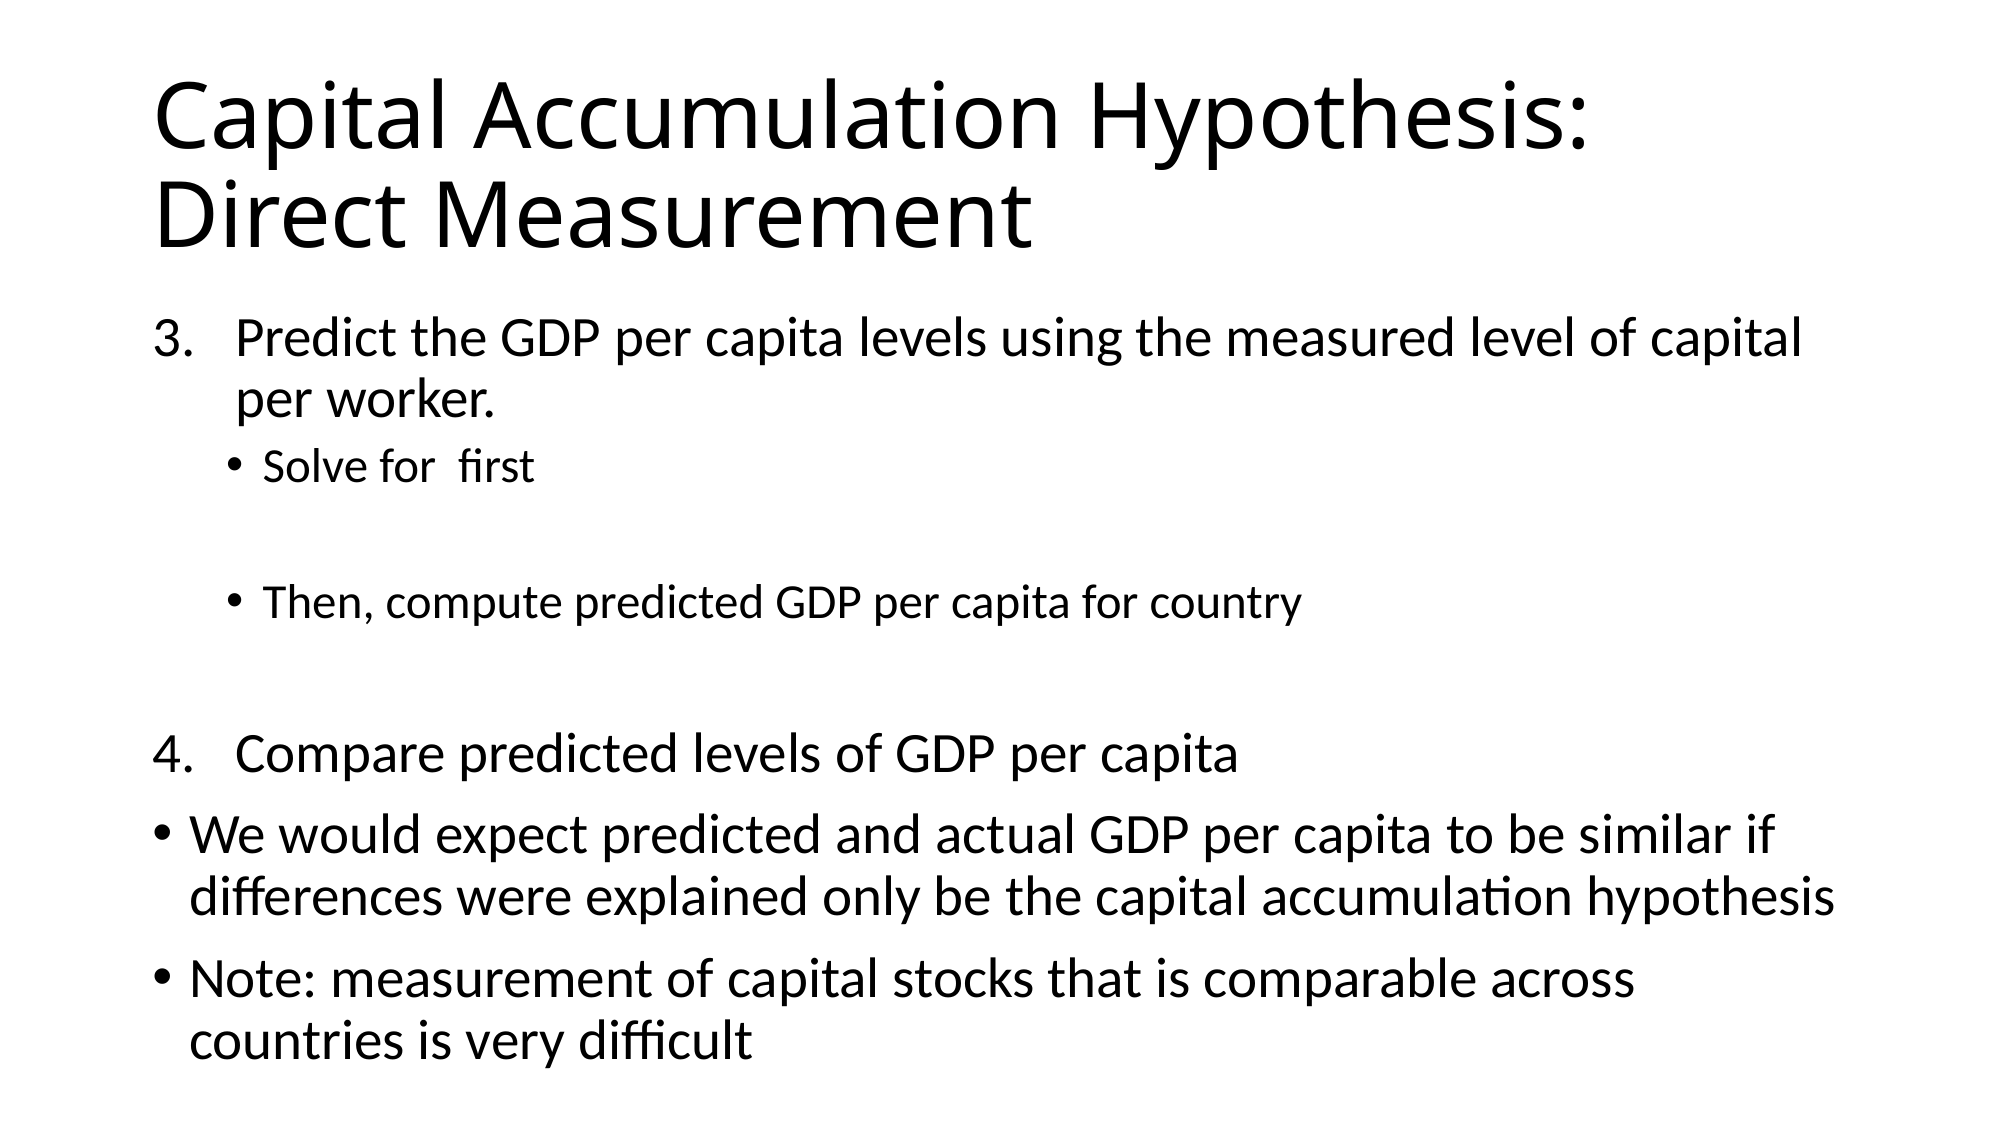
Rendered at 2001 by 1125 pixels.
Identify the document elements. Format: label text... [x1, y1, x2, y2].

title Capital Accumulation Hypothesis: Direct Measurement [137, 59, 1863, 278]
